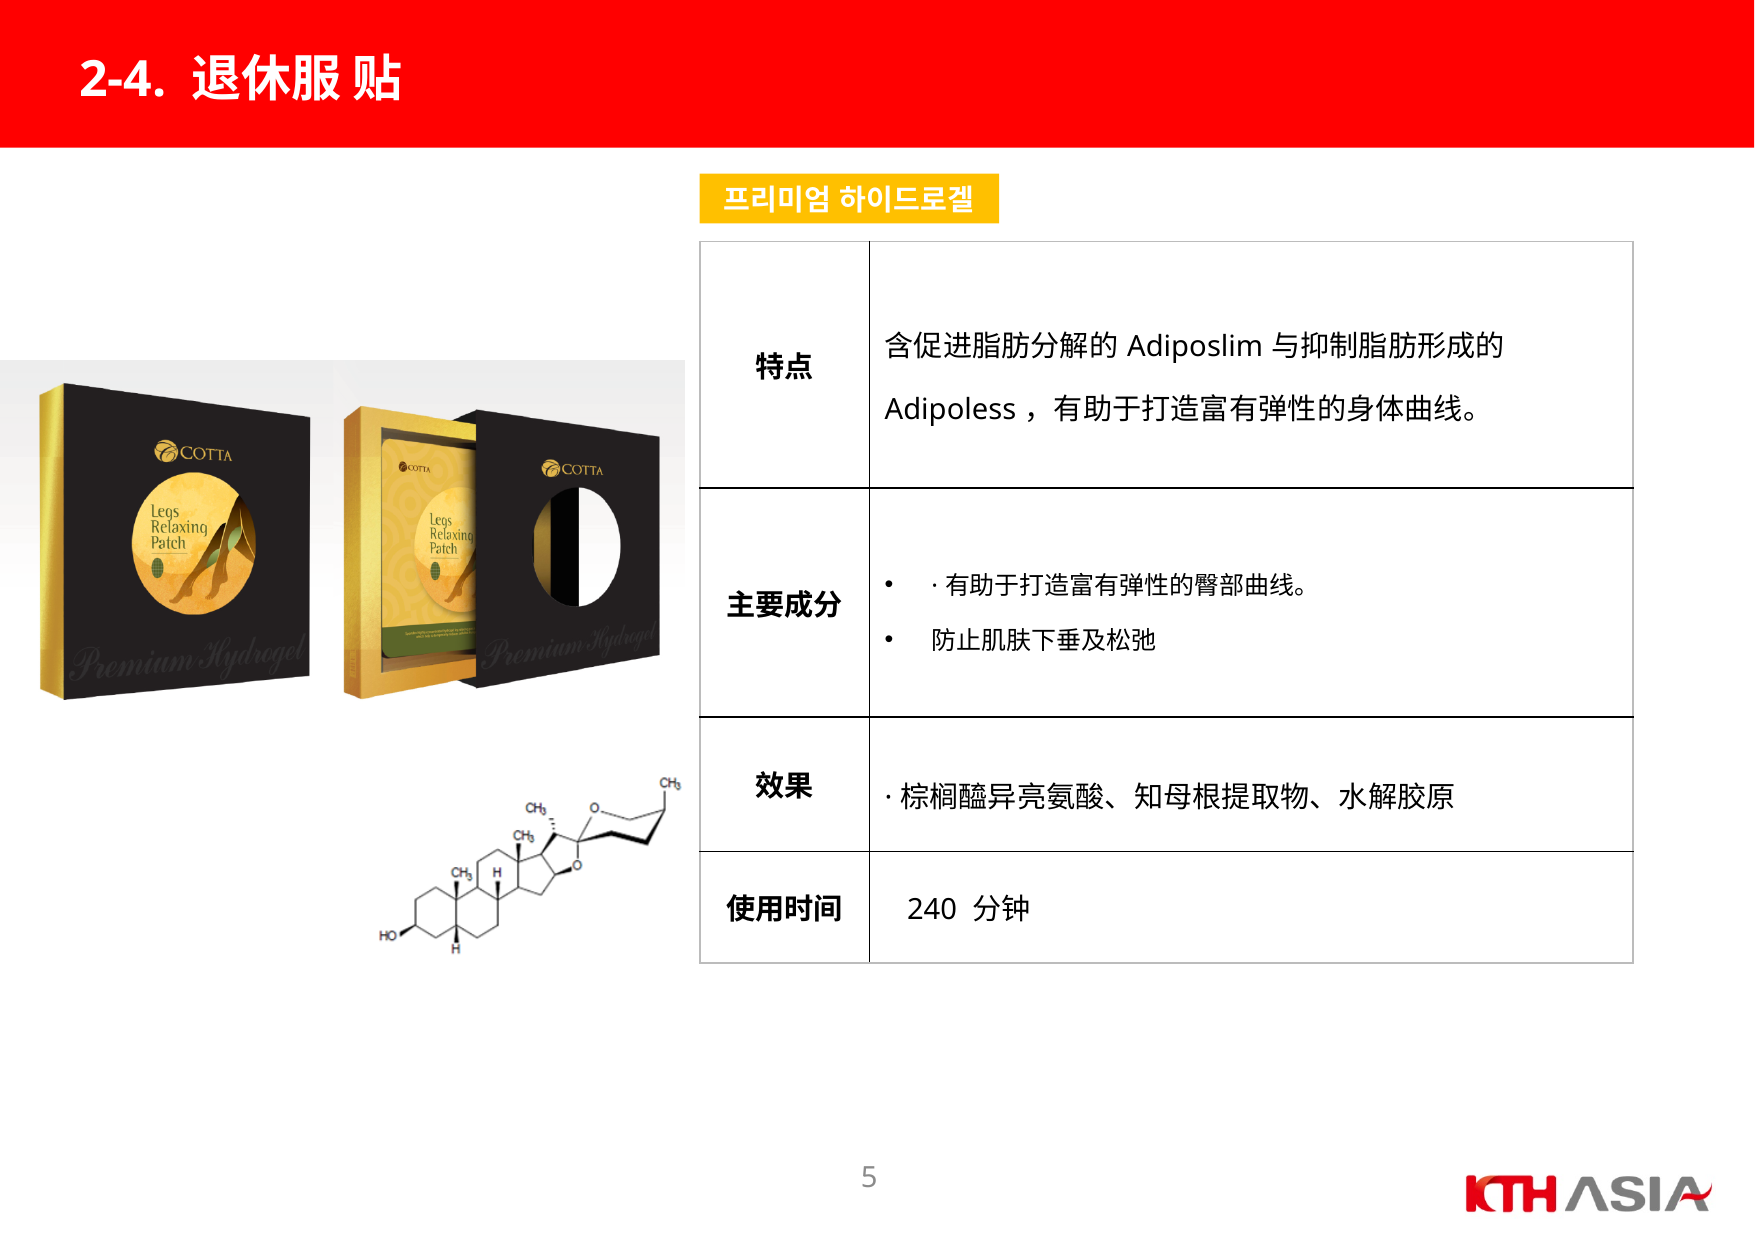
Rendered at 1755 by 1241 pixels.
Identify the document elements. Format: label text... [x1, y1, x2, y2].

table_cell 使用时间 [701, 852, 869, 962]
table_header 含促进脂肪分解的Adiposlim与抑制脂肪形成的Adipoless，有助于打造富有弹性的身体曲线。 [870, 242, 1632, 487]
text_box 프리미엄 하이드로겔 [699, 173, 1000, 224]
slide_number 5 [664, 1144, 1074, 1211]
table_cell ·有助于打造富有弹性的臀部曲线。 防止肌肤下垂及松弛 [870, 489, 1632, 716]
table_header 特点 [701, 242, 869, 487]
table_cell 效果 [701, 718, 869, 851]
title 2-4. 退休服 贴 [61, 29, 1705, 125]
table_cell 240 分钟 [870, 852, 1632, 962]
picture [1454, 1163, 1716, 1223]
table_cell ·棕榈醯异亮氨酸、知母根提取物、水解胶原 [870, 718, 1632, 851]
picture [357, 749, 685, 964]
table_cell 主要成分 [701, 489, 869, 716]
picture [0, 359, 685, 724]
